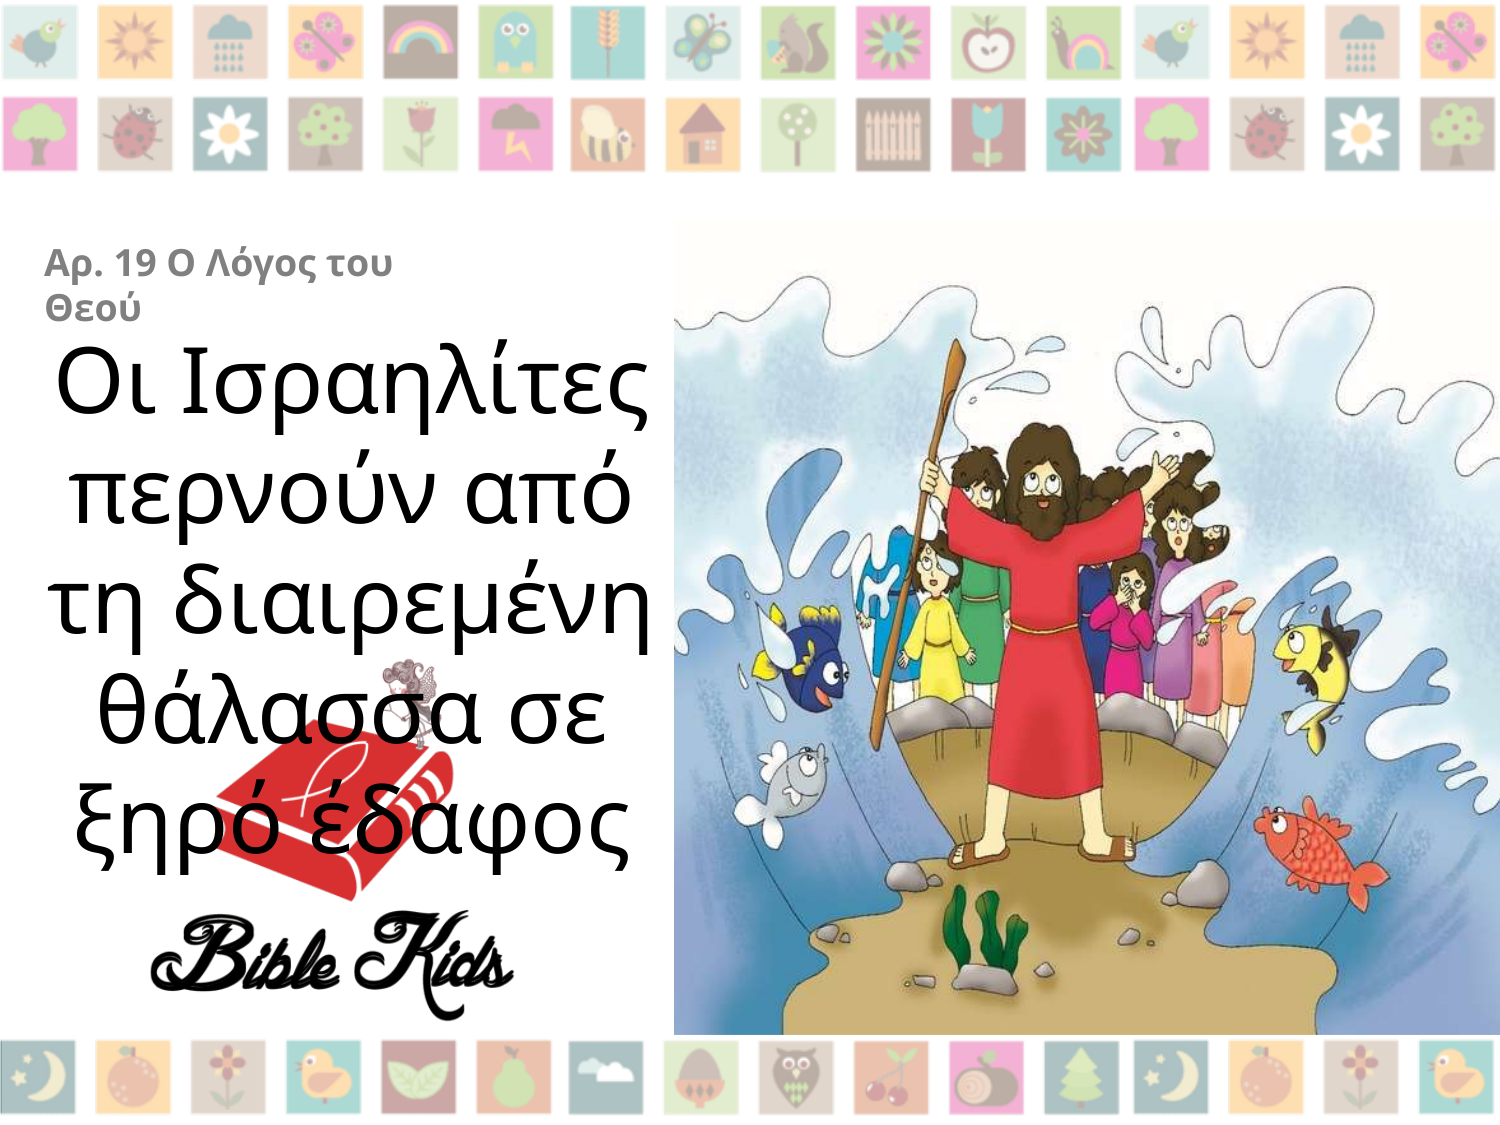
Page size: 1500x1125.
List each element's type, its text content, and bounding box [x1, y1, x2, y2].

picture [674, 219, 1500, 1028]
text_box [0, 3, 1500, 181]
picture [125, 621, 552, 1050]
text_box Αρ. 19 Ο Λόγος του Θεού [29, 231, 514, 314]
text_box Οι Ισραηλίτες περνούν από τη διαιρεμένη θάλασσα σε ξηρό έδαφος [29, 314, 668, 879]
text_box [0, 1028, 1500, 1118]
